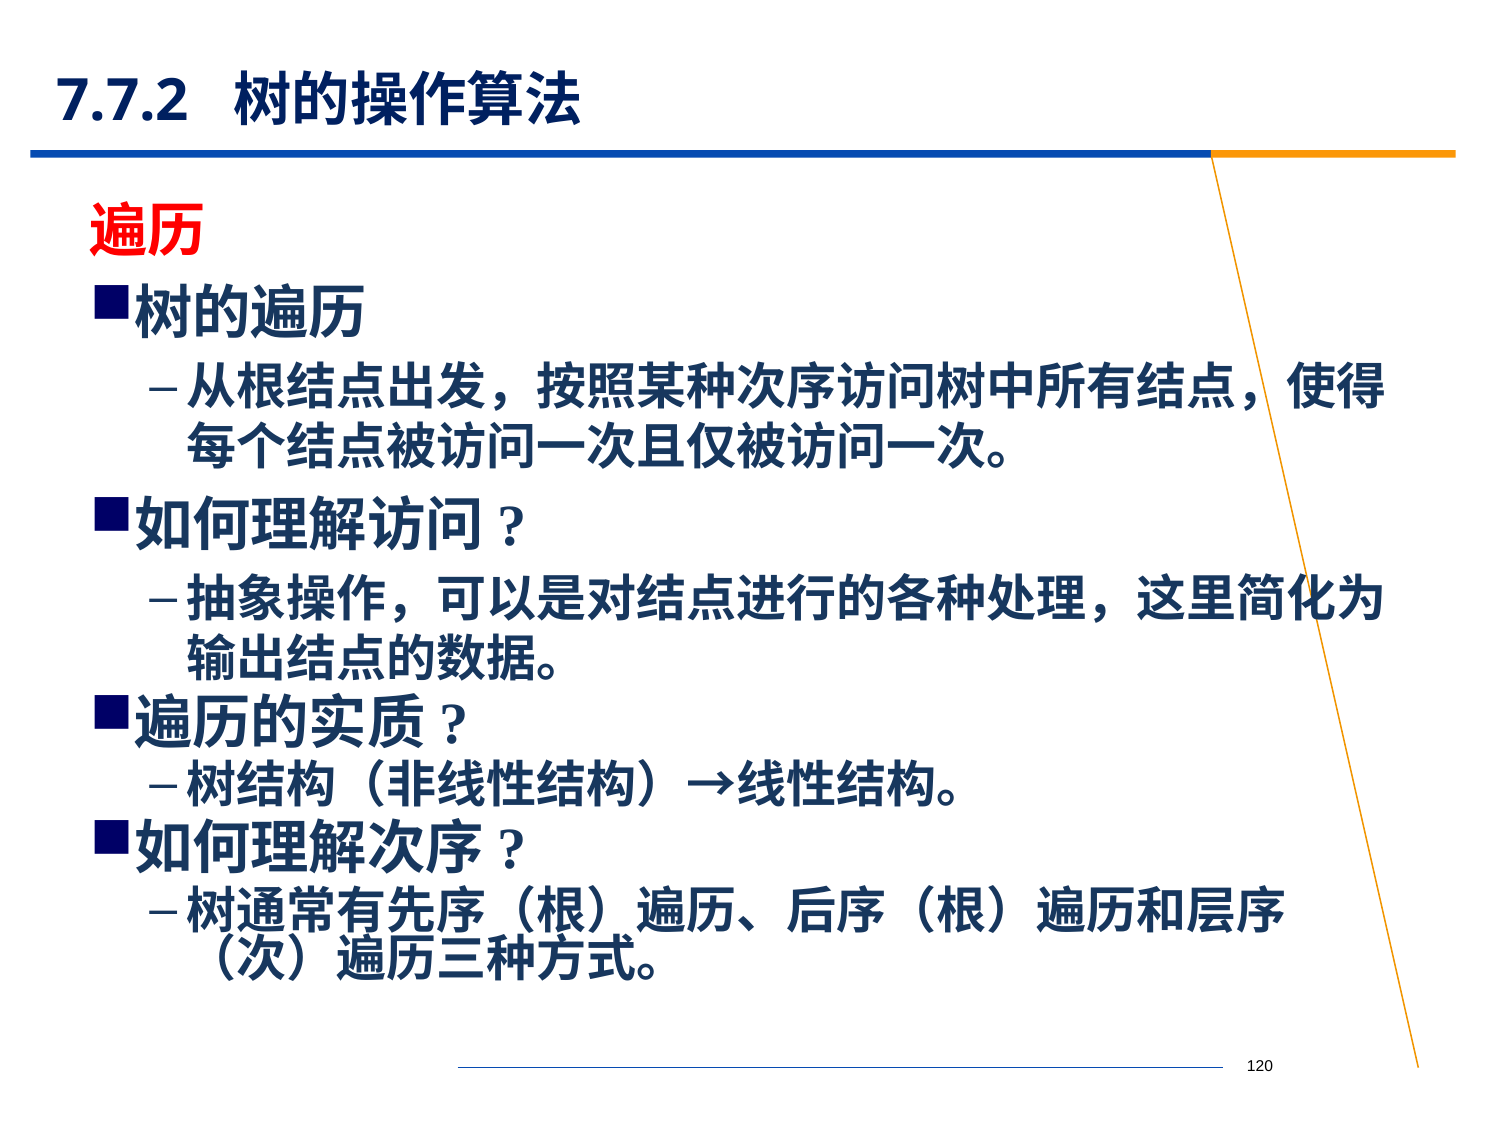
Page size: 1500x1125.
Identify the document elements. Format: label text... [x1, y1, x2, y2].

text_box 树的遍历 从根结点出发，按照某种次序访问树中所有结点，使得每个结点被访问一次且仅被访问一次。 如何理解访问? 抽象操作，可以是对结点进行的各种处理，这里简化为输出结点的数据。 遍历的实质? 树结构（非线性结构）→线性结构。 如何理解次序? 树通常有先序（根）遍历、后序（根）遍历和层序（次）遍历三种方式。 [74, 267, 1425, 433]
title 7.7.2 树的操作算法 [41, 64, 1392, 130]
text_box 遍历 [74, 185, 1425, 267]
